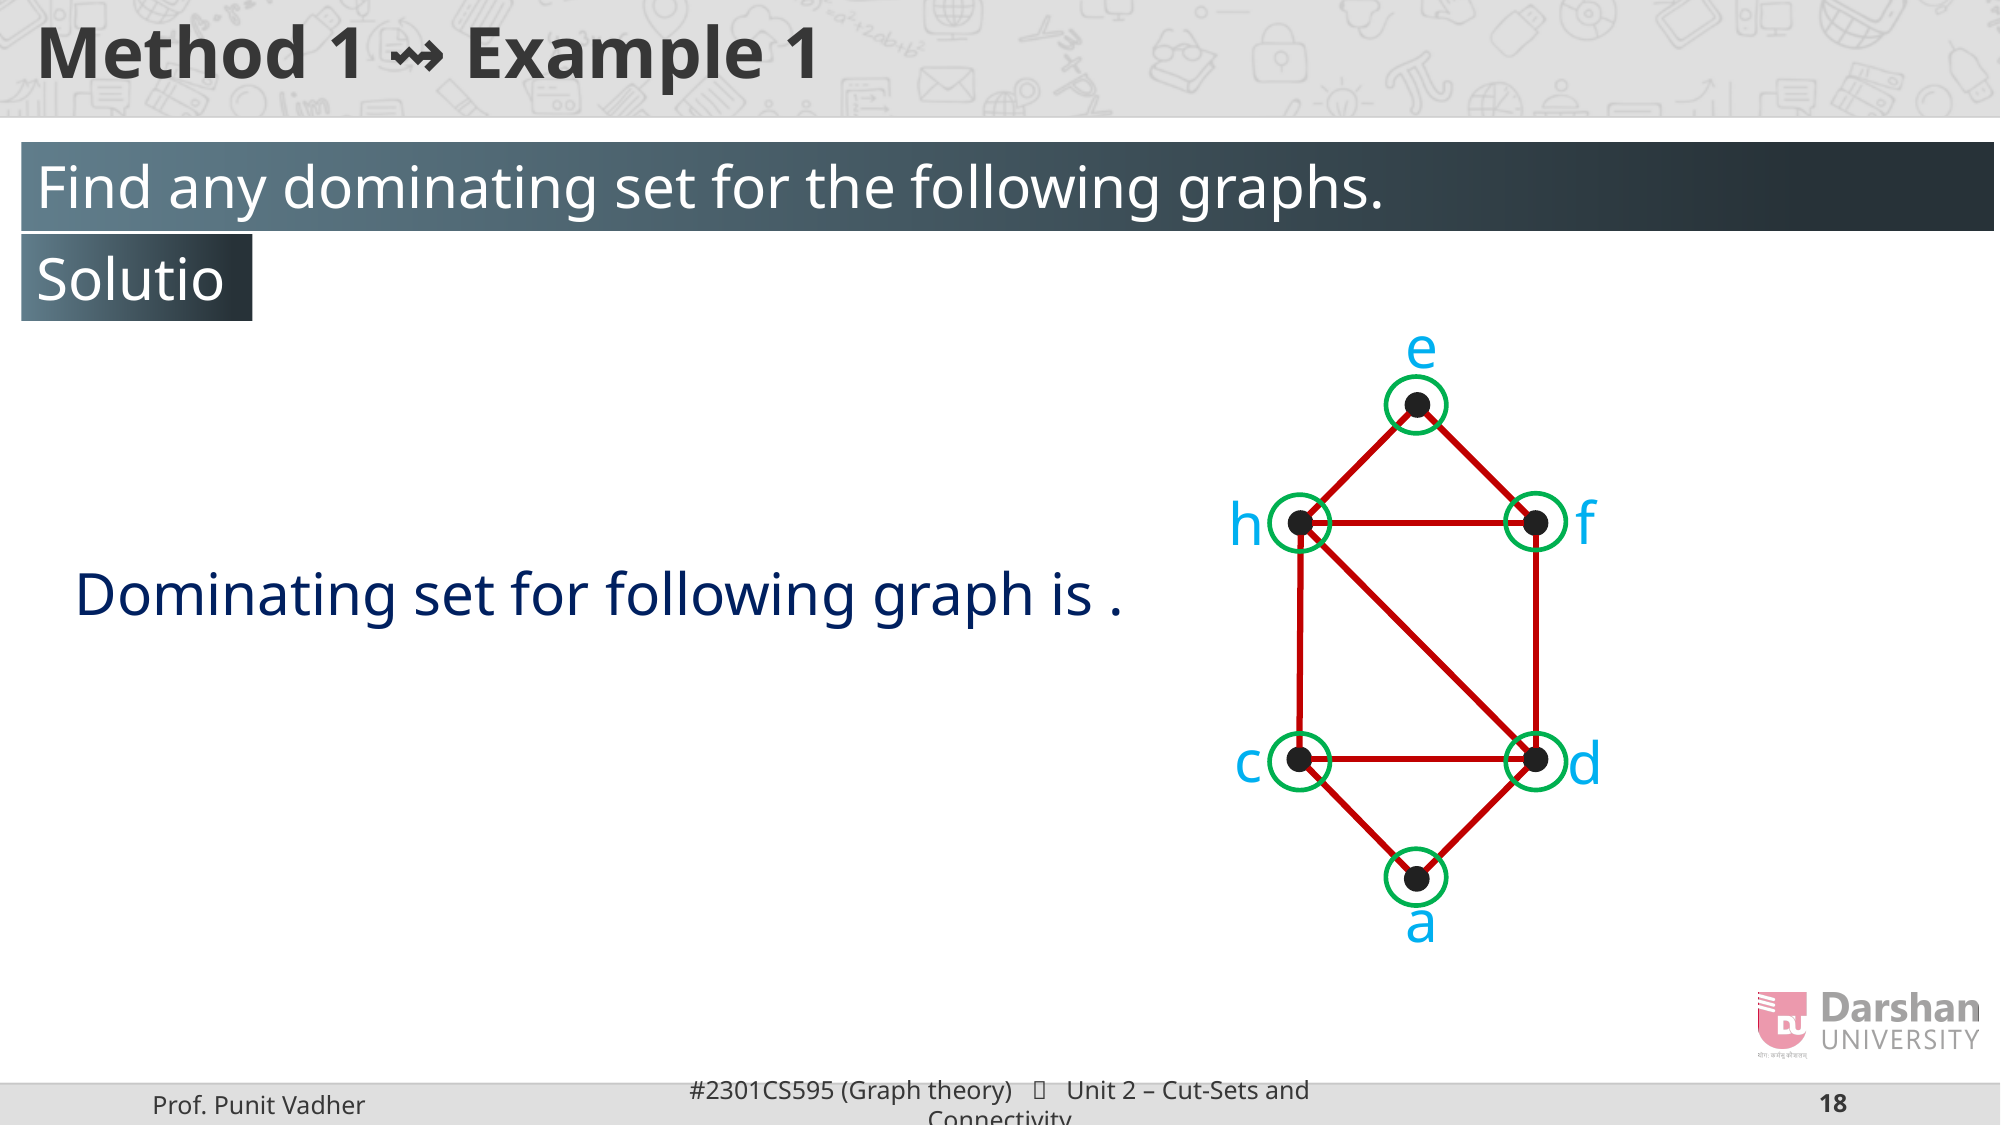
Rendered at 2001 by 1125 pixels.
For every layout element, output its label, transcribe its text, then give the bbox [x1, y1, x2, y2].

text_box e [1390, 303, 1453, 388]
text_box [1384, 847, 1448, 907]
text_box [1504, 732, 1568, 792]
text_box [1268, 493, 1332, 553]
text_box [1308, 531, 1528, 751]
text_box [1425, 767, 1528, 871]
text_box c [1219, 716, 1278, 802]
text_box d [1553, 718, 1619, 804]
text_box h [1213, 480, 1280, 565]
text_box [1268, 732, 1332, 792]
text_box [1307, 767, 1409, 871]
text_box [1504, 492, 1567, 552]
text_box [1425, 413, 1528, 515]
text_box [1384, 375, 1448, 435]
text_box a [1391, 877, 1454, 962]
text_box Method 1 ⇝ Example 1 [0, 0, 2000, 117]
text_box Find any dominating set for the following graphs. [21, 142, 1994, 231]
text_box Give at least 2 dominating set for each of the following graphs [1758, 992, 1979, 1059]
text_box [1308, 413, 1410, 515]
text_box Solution [21, 234, 253, 321]
text_box f [1561, 478, 1611, 564]
